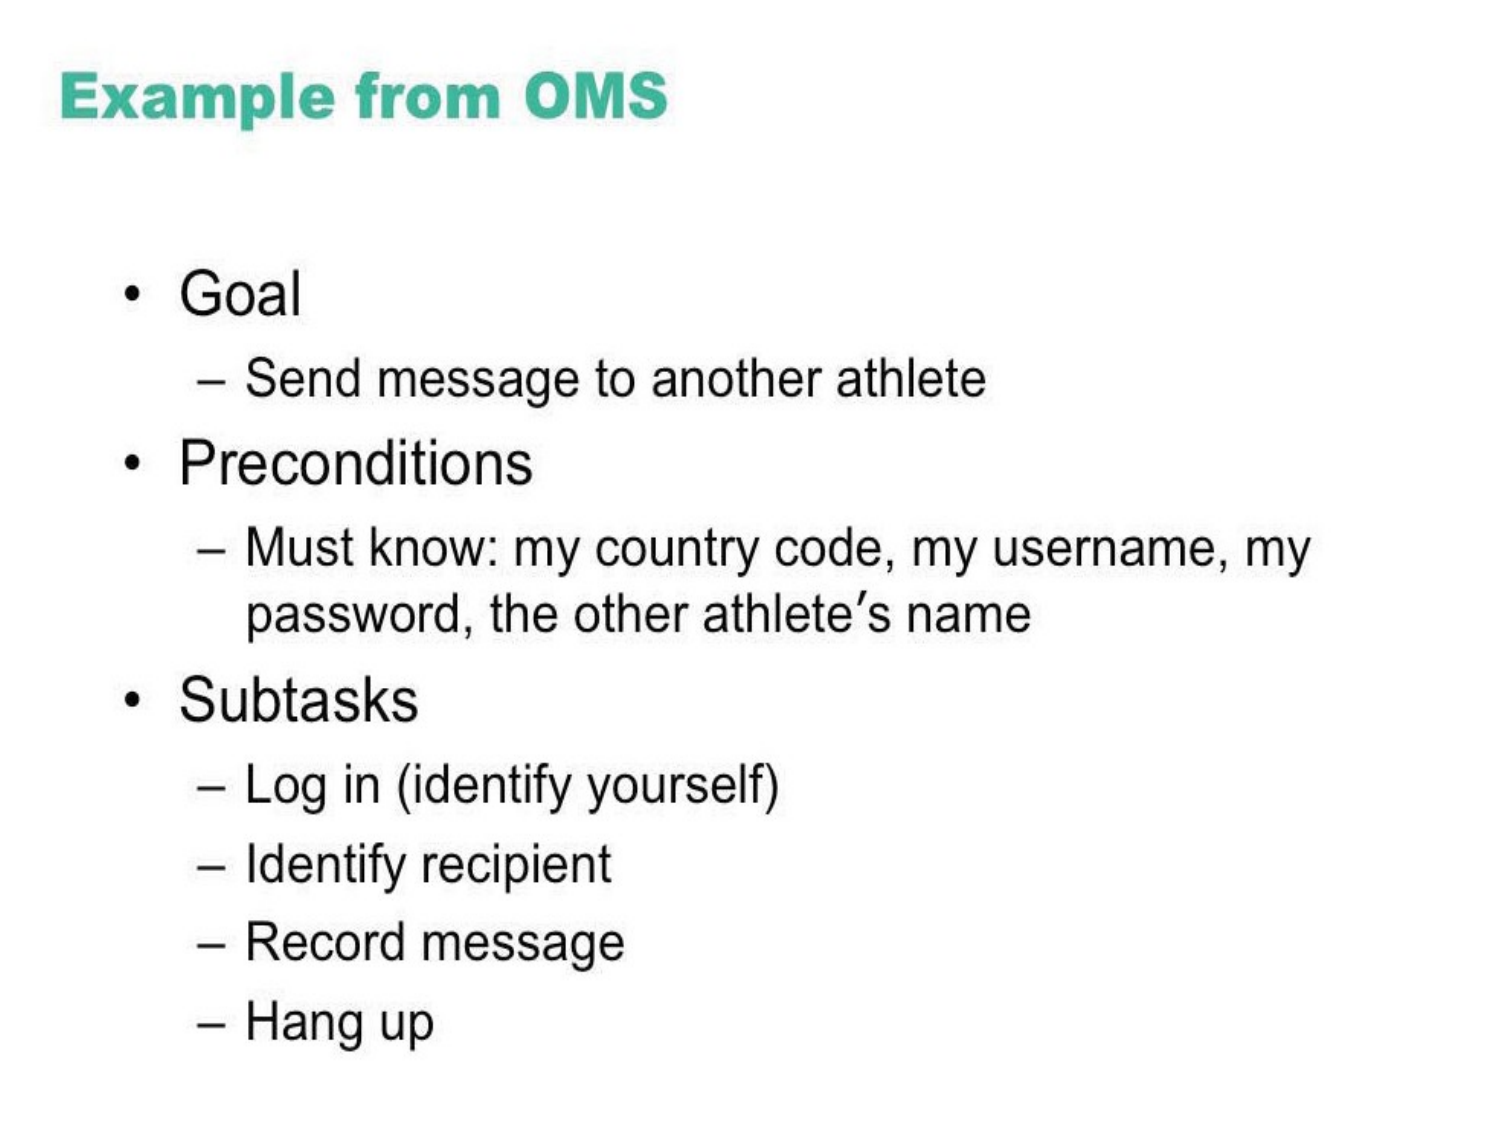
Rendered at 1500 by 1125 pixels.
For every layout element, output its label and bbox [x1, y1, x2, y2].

text_box [0, 0, 1500, 1123]
